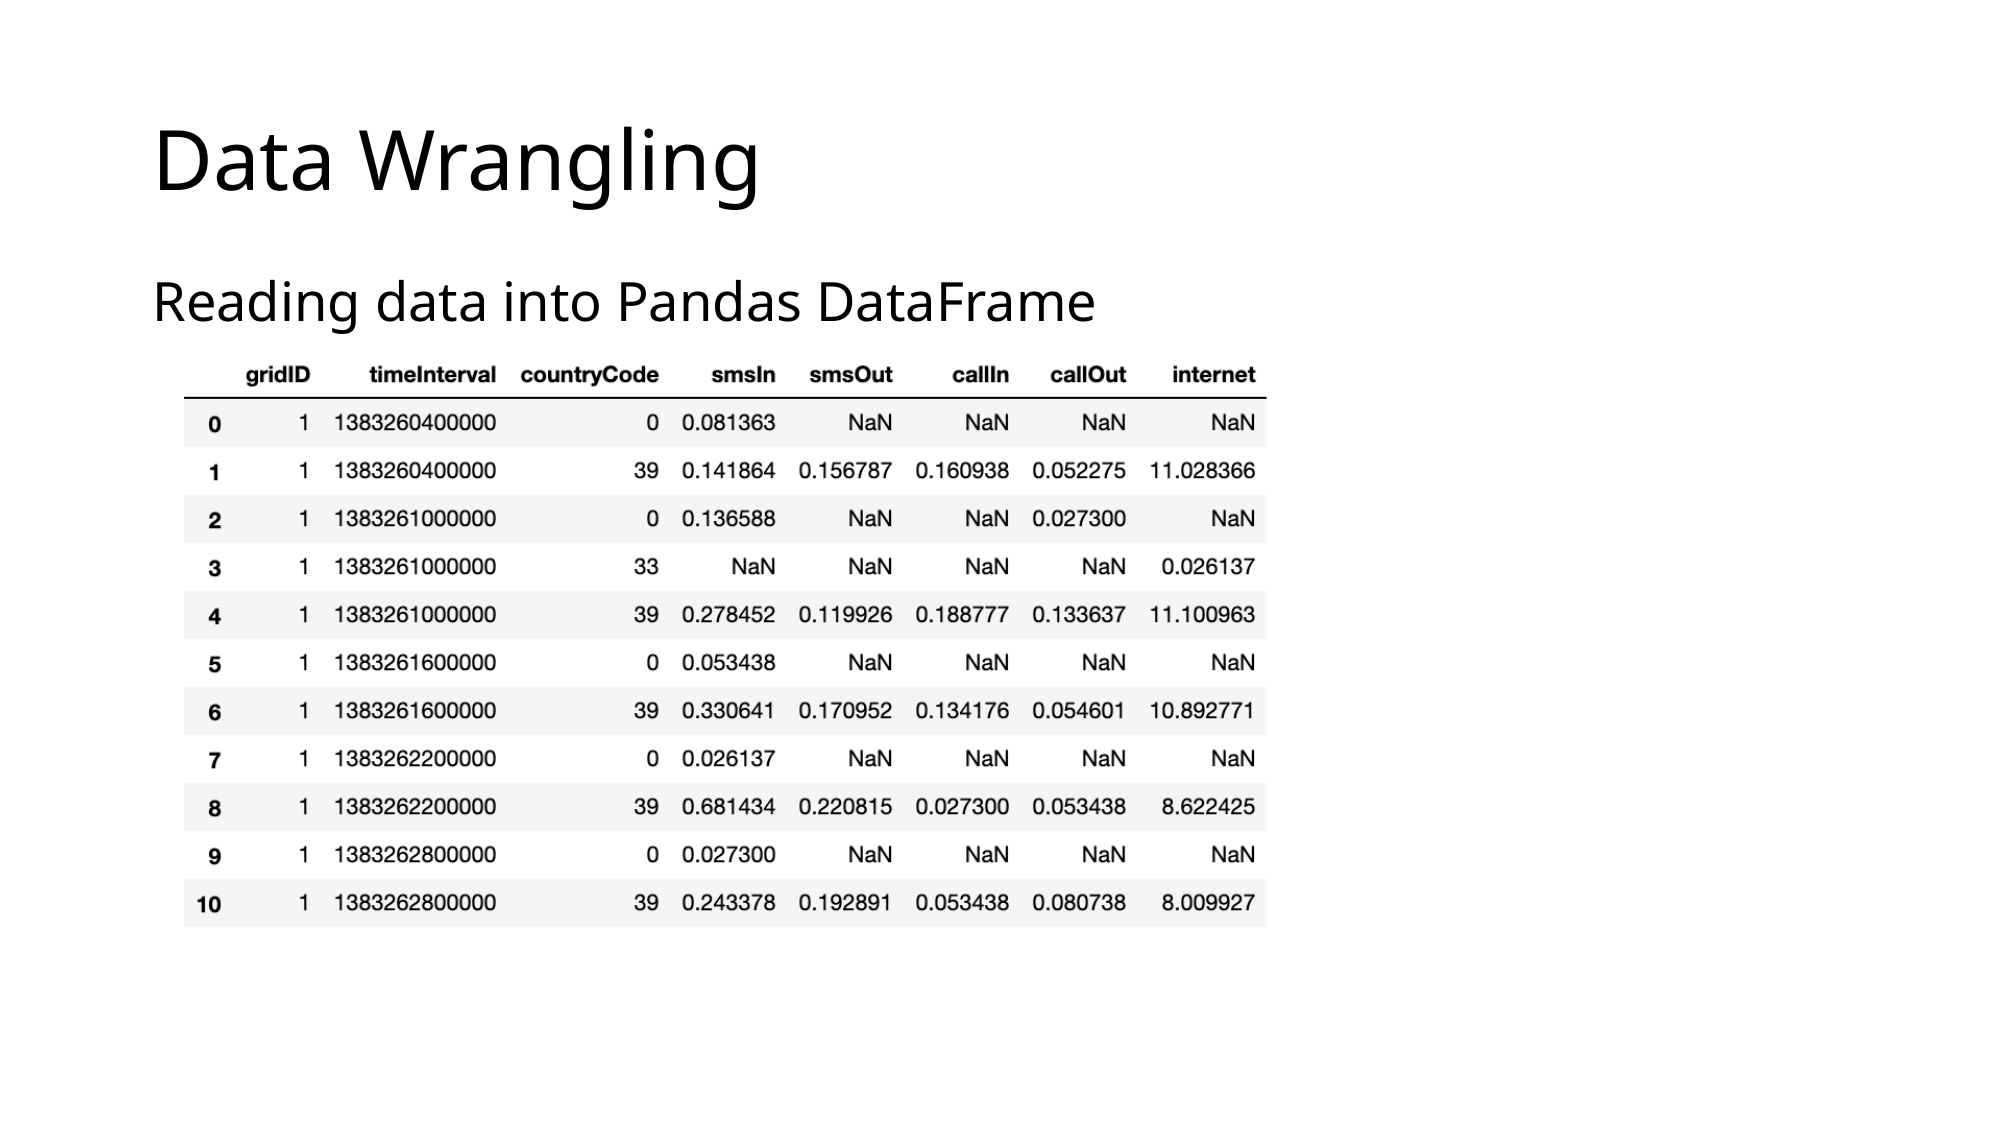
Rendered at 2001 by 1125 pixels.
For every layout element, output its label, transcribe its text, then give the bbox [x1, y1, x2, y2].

picture [182, 353, 1277, 927]
title Data Wrangling [137, 59, 1863, 267]
list Reading data into Pandas DataFrame [137, 267, 1863, 1014]
